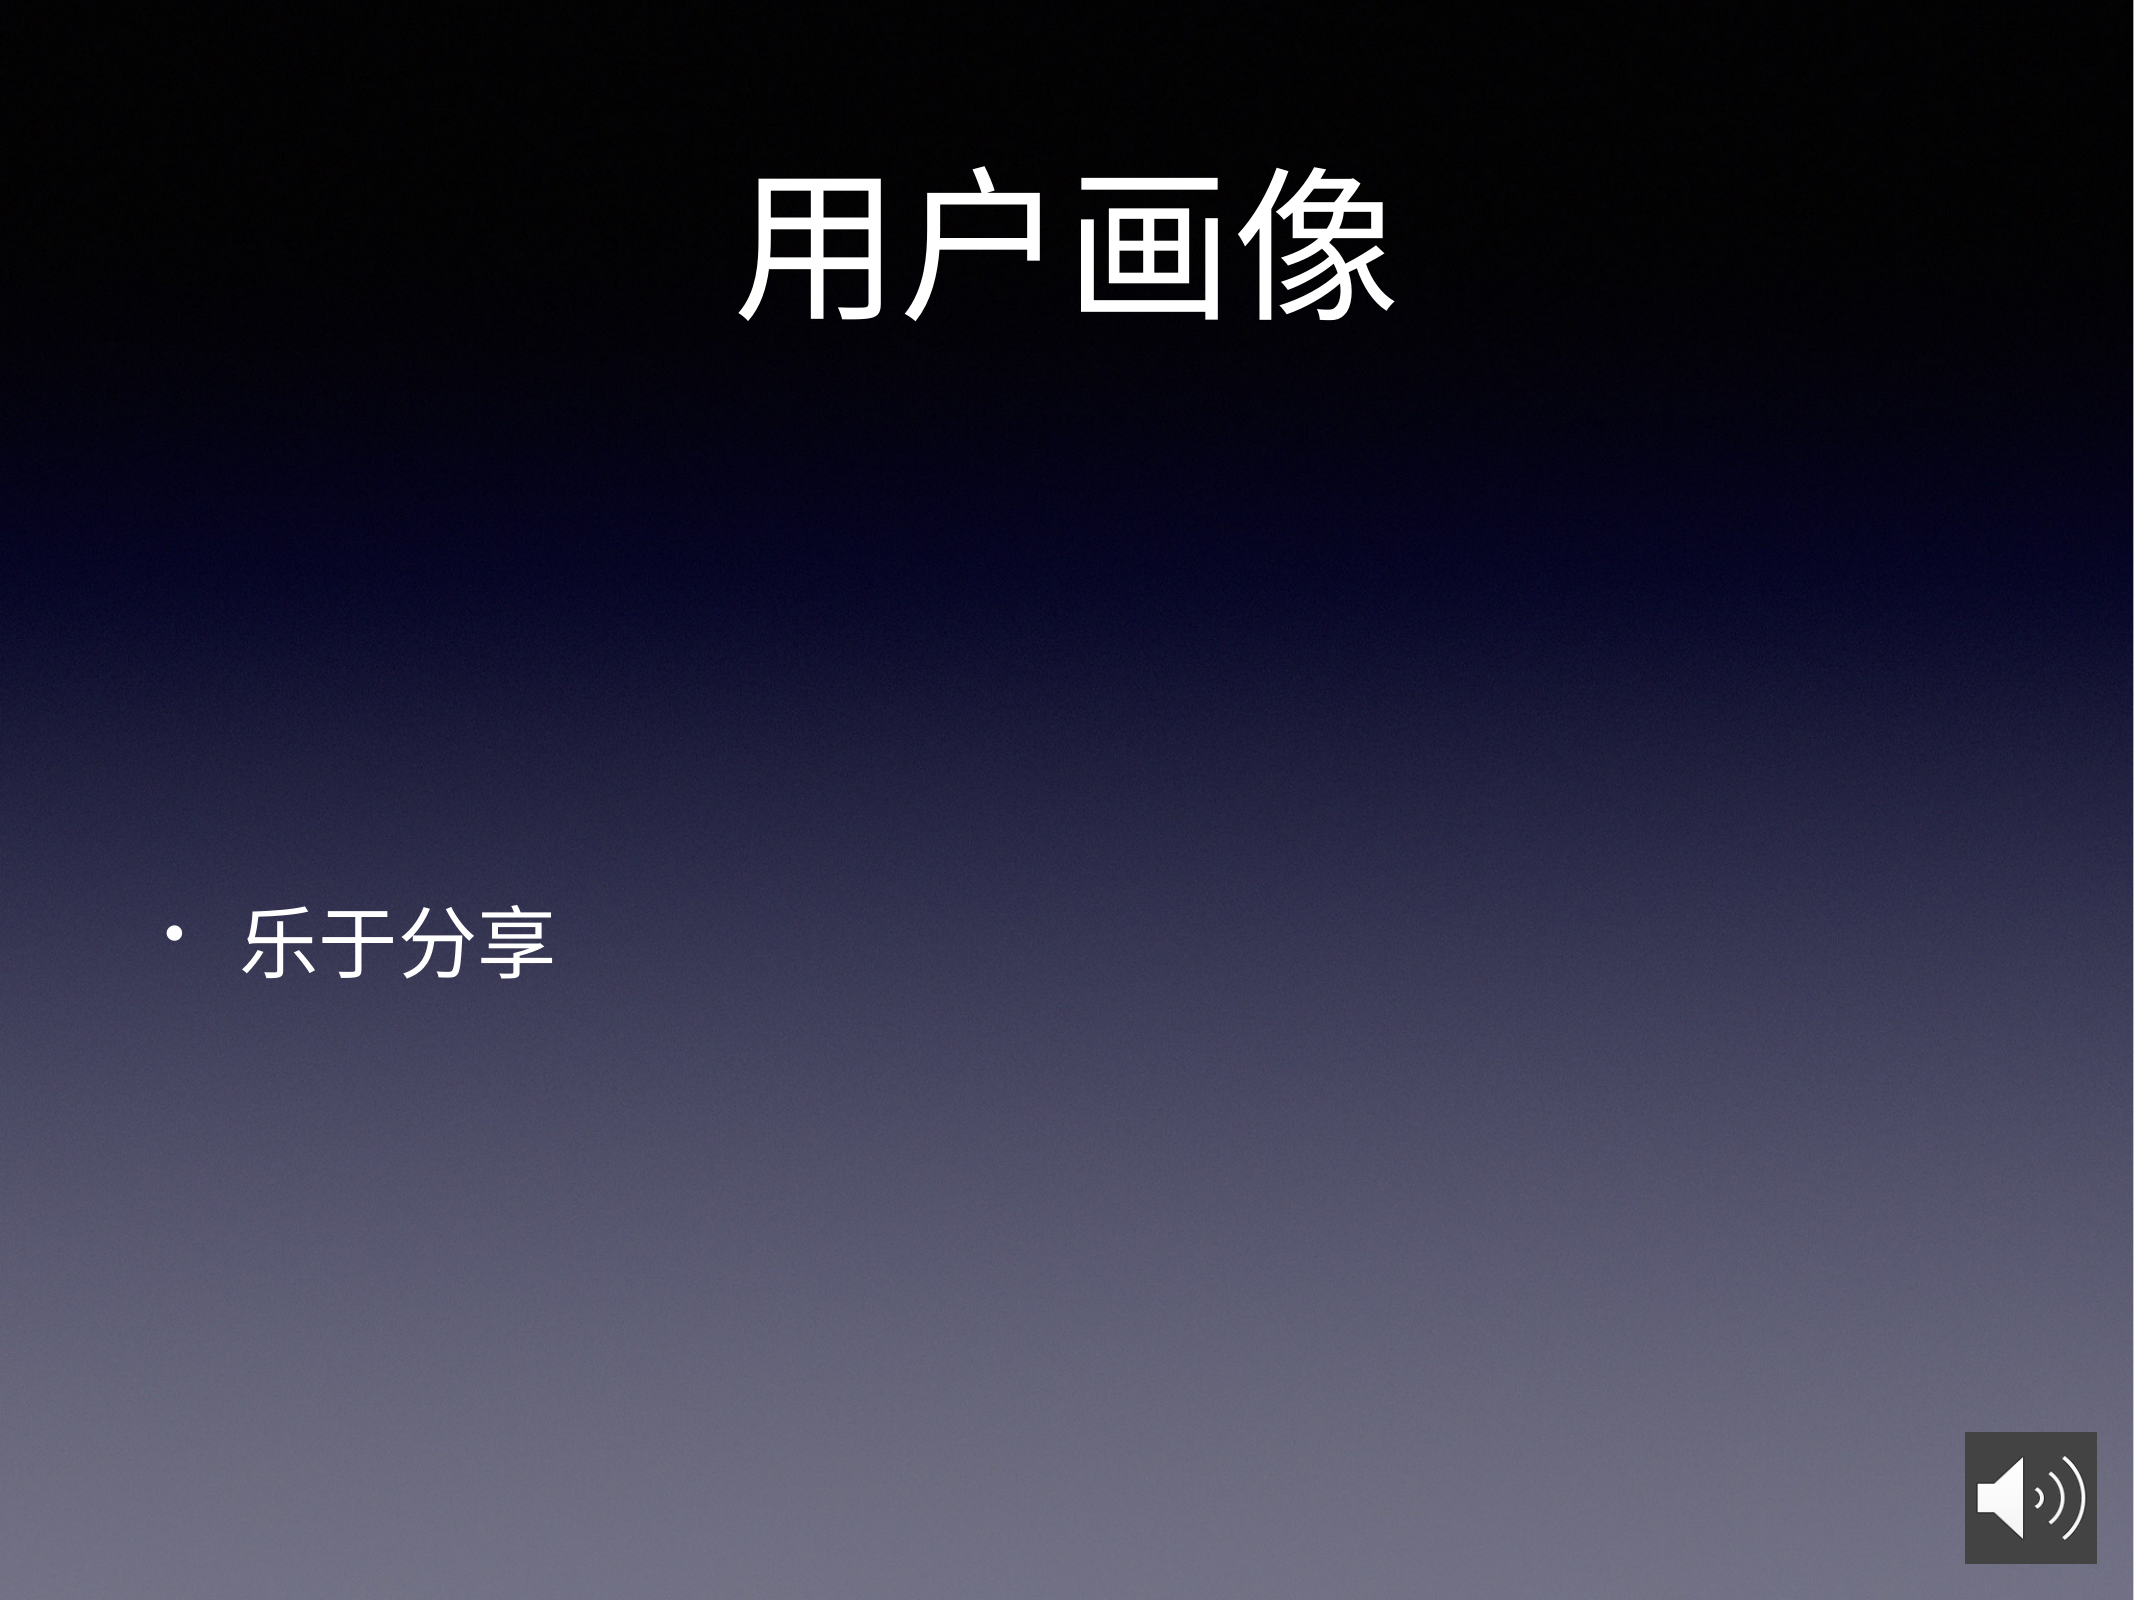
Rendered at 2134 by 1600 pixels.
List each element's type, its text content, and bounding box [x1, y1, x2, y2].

list 乐于分享 [155, 424, 1978, 1457]
picture [0, 0, 2134, 1600]
title 用户画像 [155, 66, 1978, 416]
